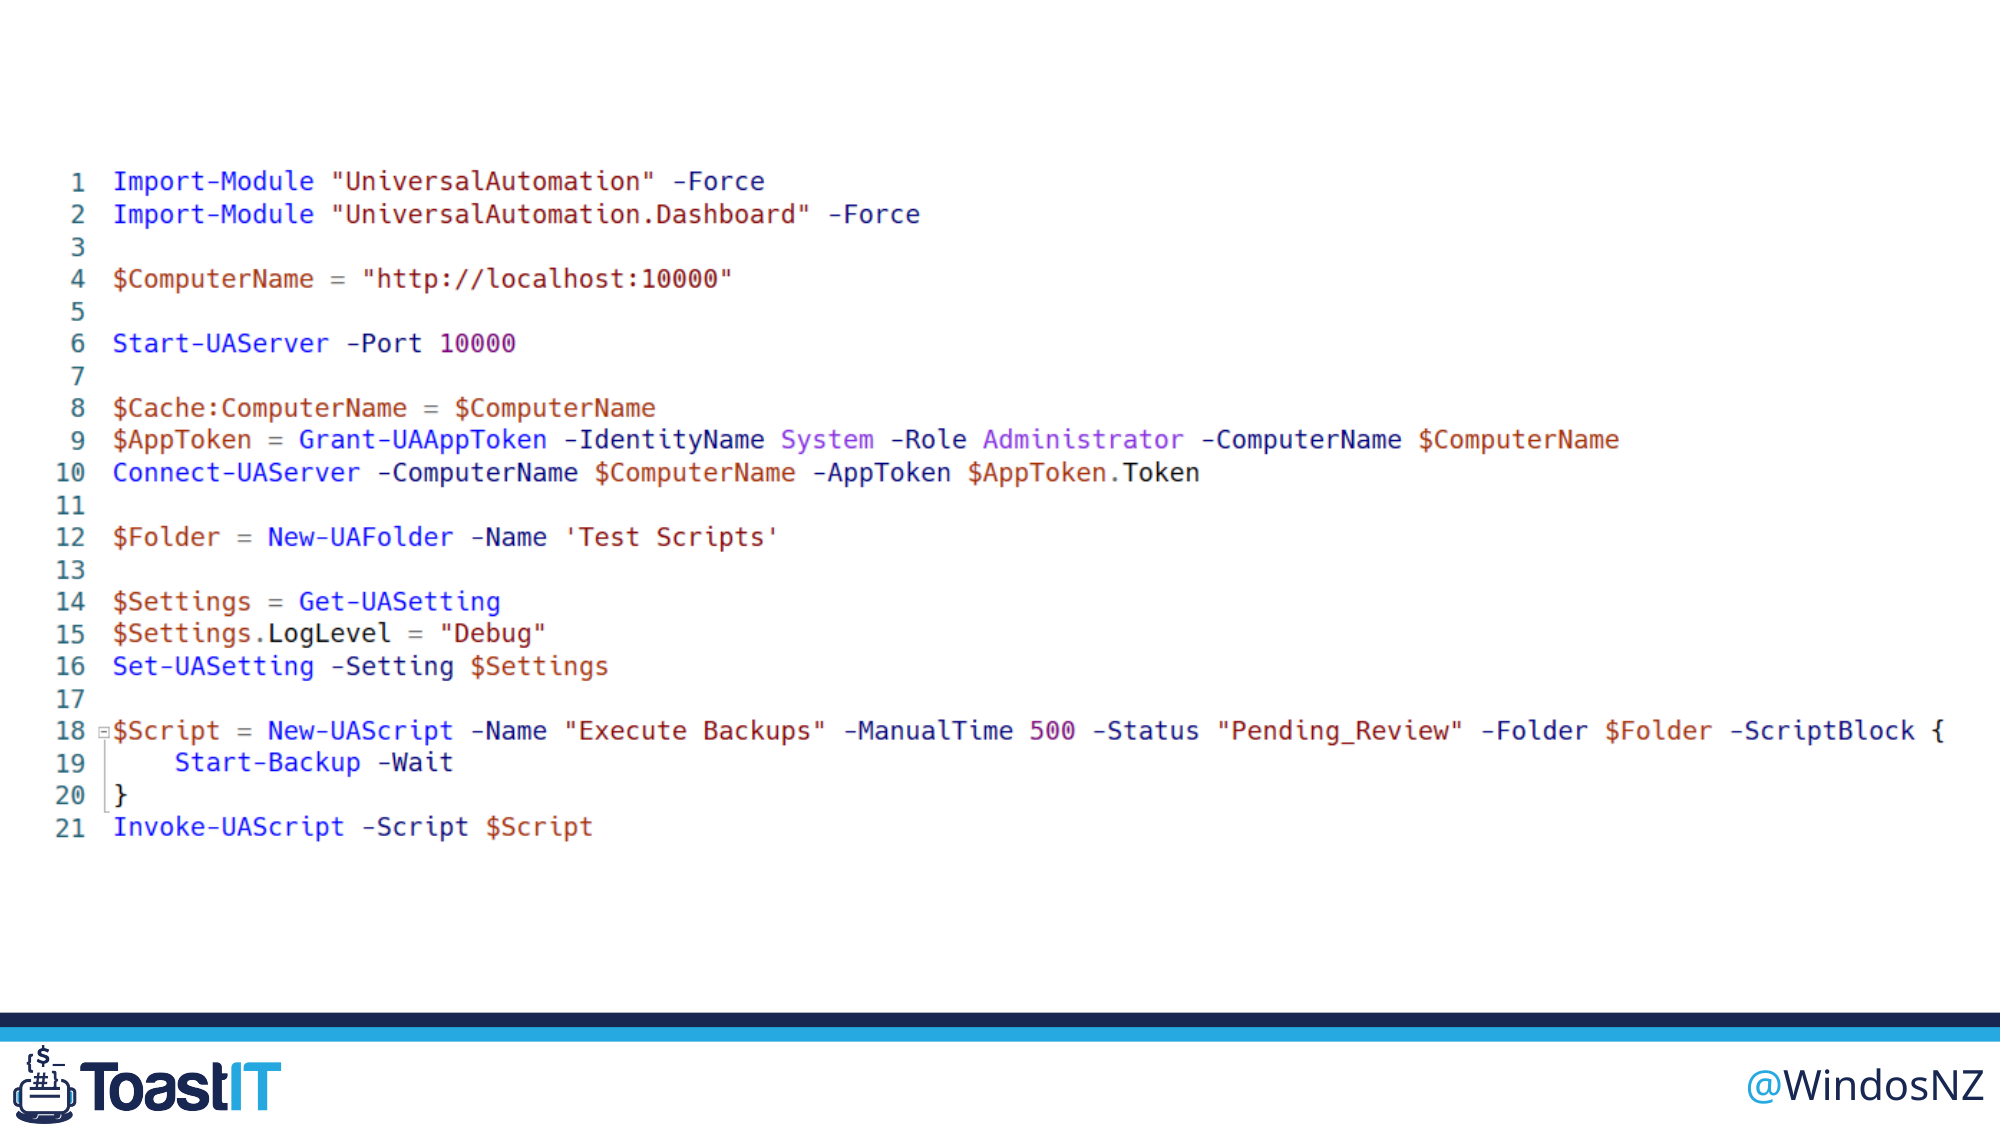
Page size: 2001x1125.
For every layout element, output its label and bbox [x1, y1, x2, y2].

picture [44, 166, 1956, 846]
text_box [0, 1012, 2000, 1124]
